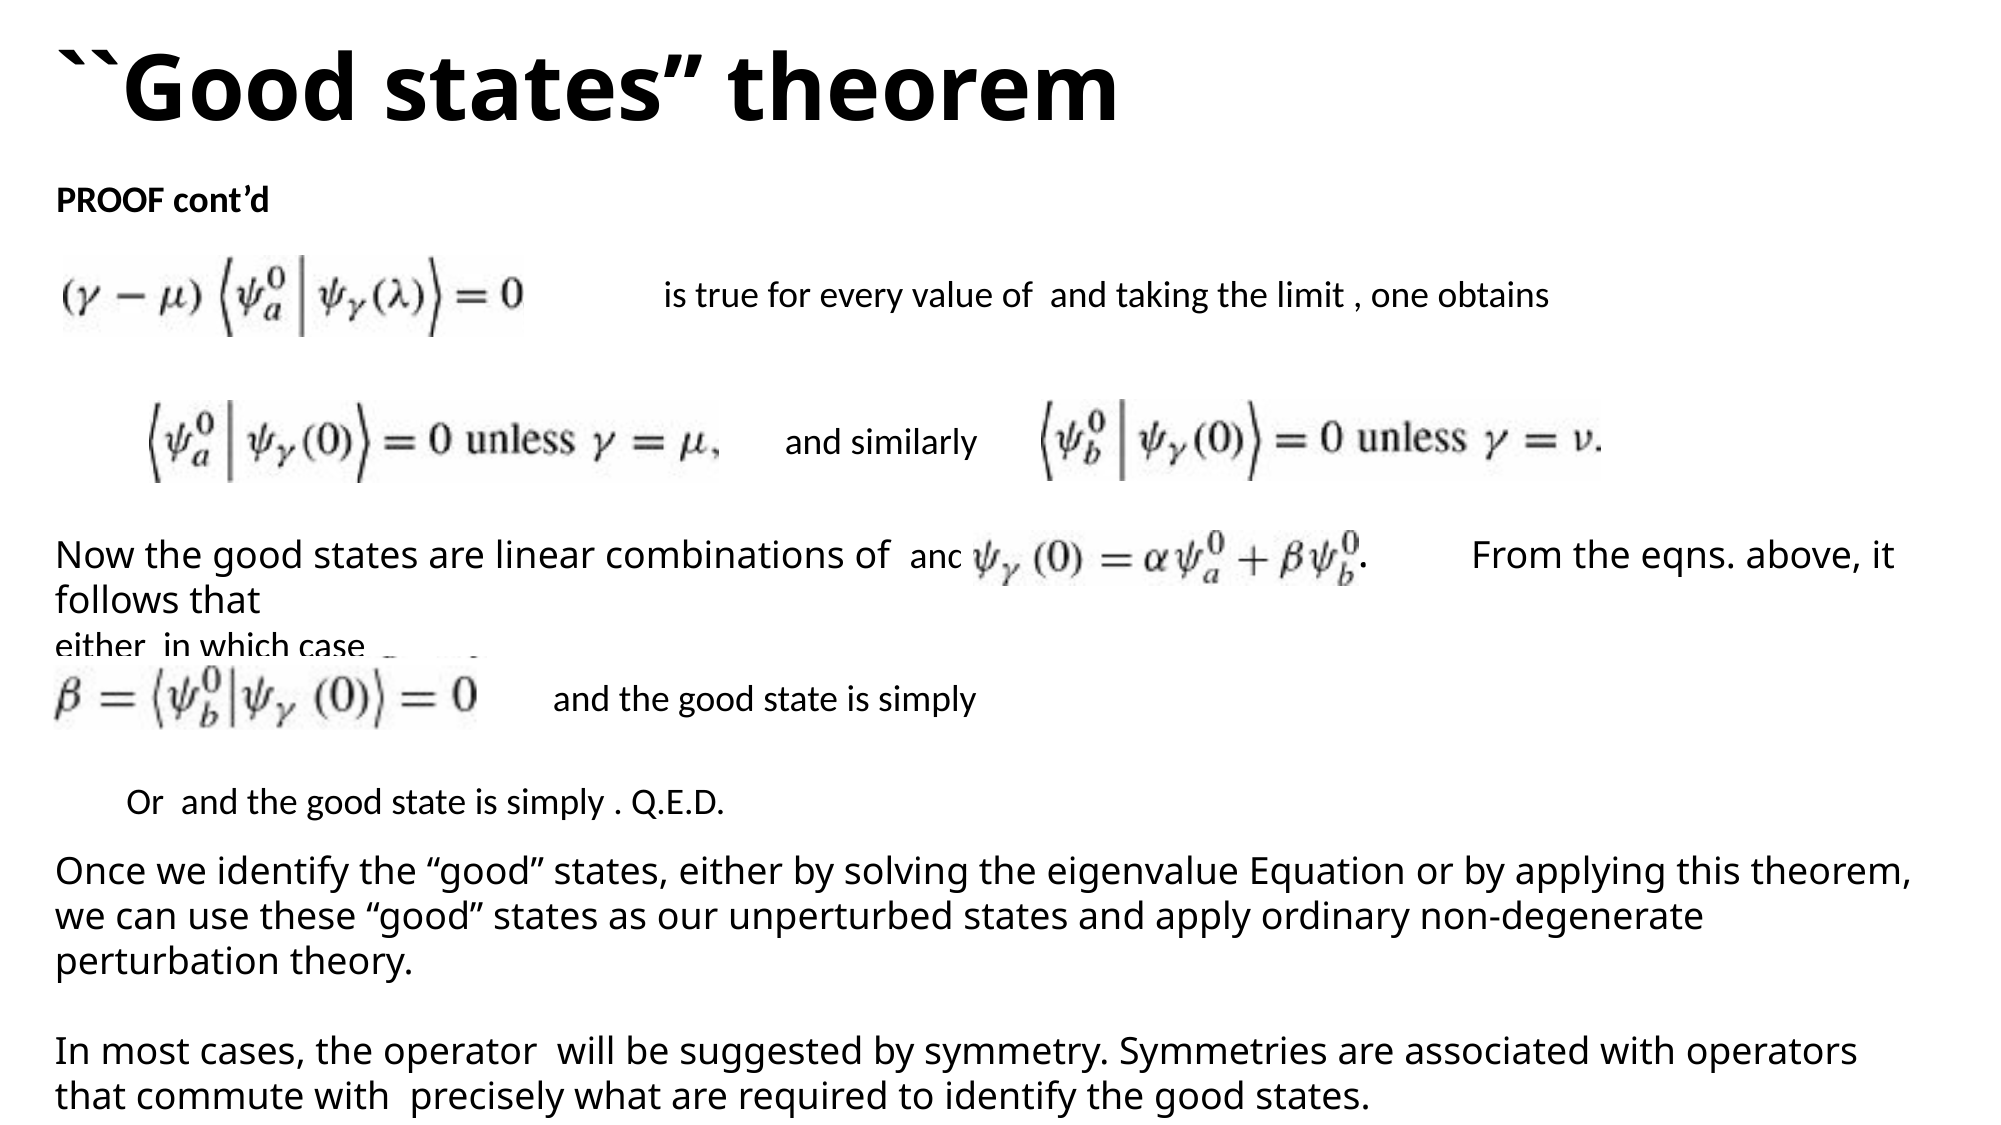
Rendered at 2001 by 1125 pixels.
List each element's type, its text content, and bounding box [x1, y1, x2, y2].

picture [961, 527, 1366, 591]
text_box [137, 382, 1611, 497]
picture [40, 247, 524, 340]
picture [40, 656, 487, 738]
text_box ``Good states’’ theorem [40, 0, 1845, 183]
text_box PROOF cont’d [41, 167, 285, 228]
